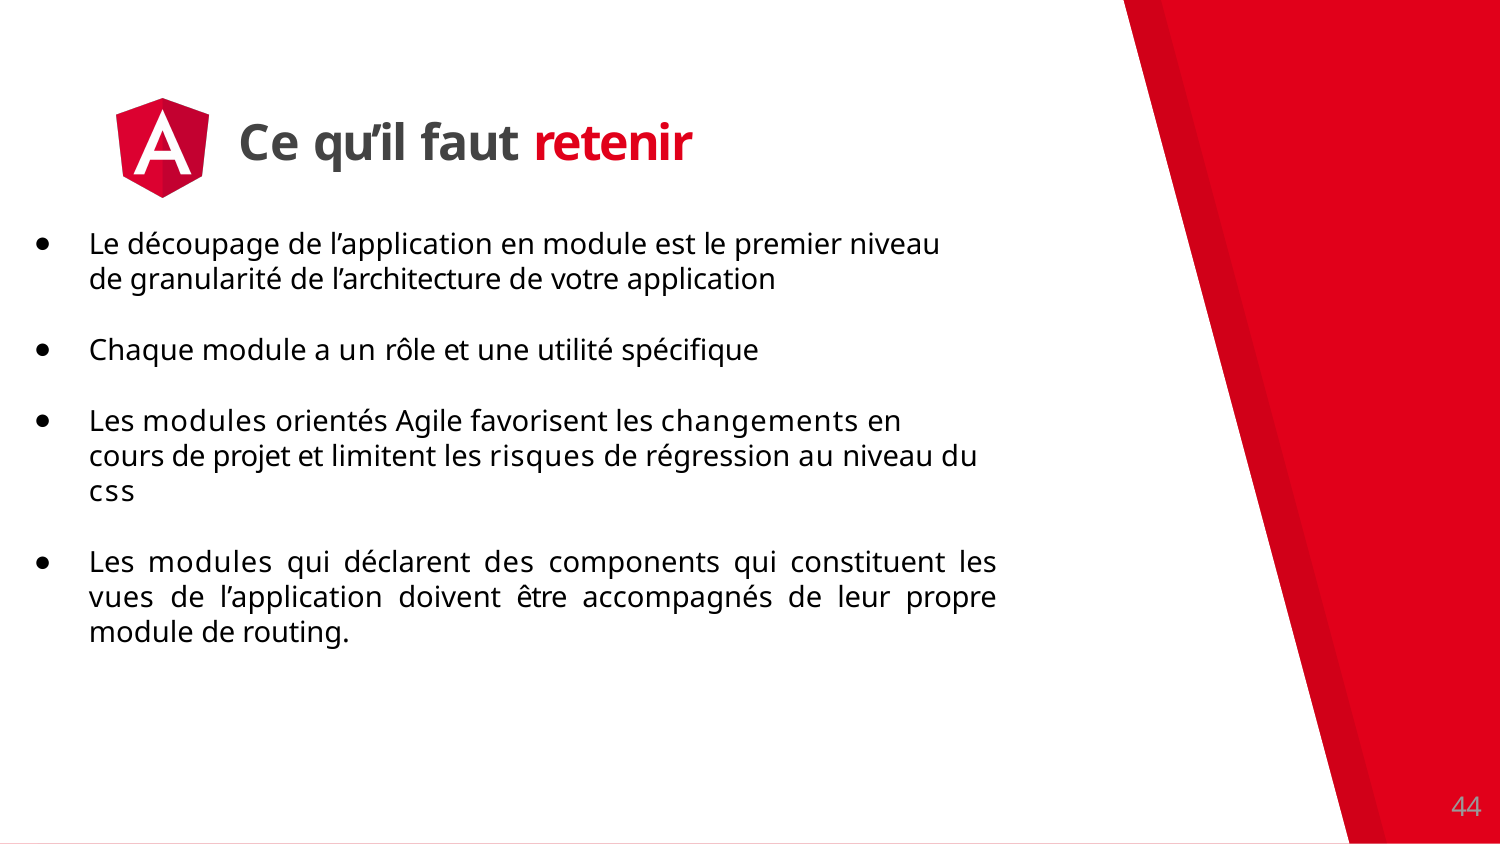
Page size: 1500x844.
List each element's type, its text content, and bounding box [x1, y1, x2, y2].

picture [100, 83, 226, 208]
text_box Le découpage de l’application en module est le premier niveau de granularité de l’architecture de votre application Chaque module a un rôle et une utilité spéciﬁque Les modules orientés Agile favorisent les changements en cours de projet et limitent les risques de régression au niveau du css Les modules qui déclarent des components qui constituent les vues de l’application doivent être accompagnés de leur propre module de routing. [31, 223, 998, 649]
title Ce qu’il faut retenir [55, 27, 1120, 252]
slide_number 79 [1431, 794, 1488, 844]
